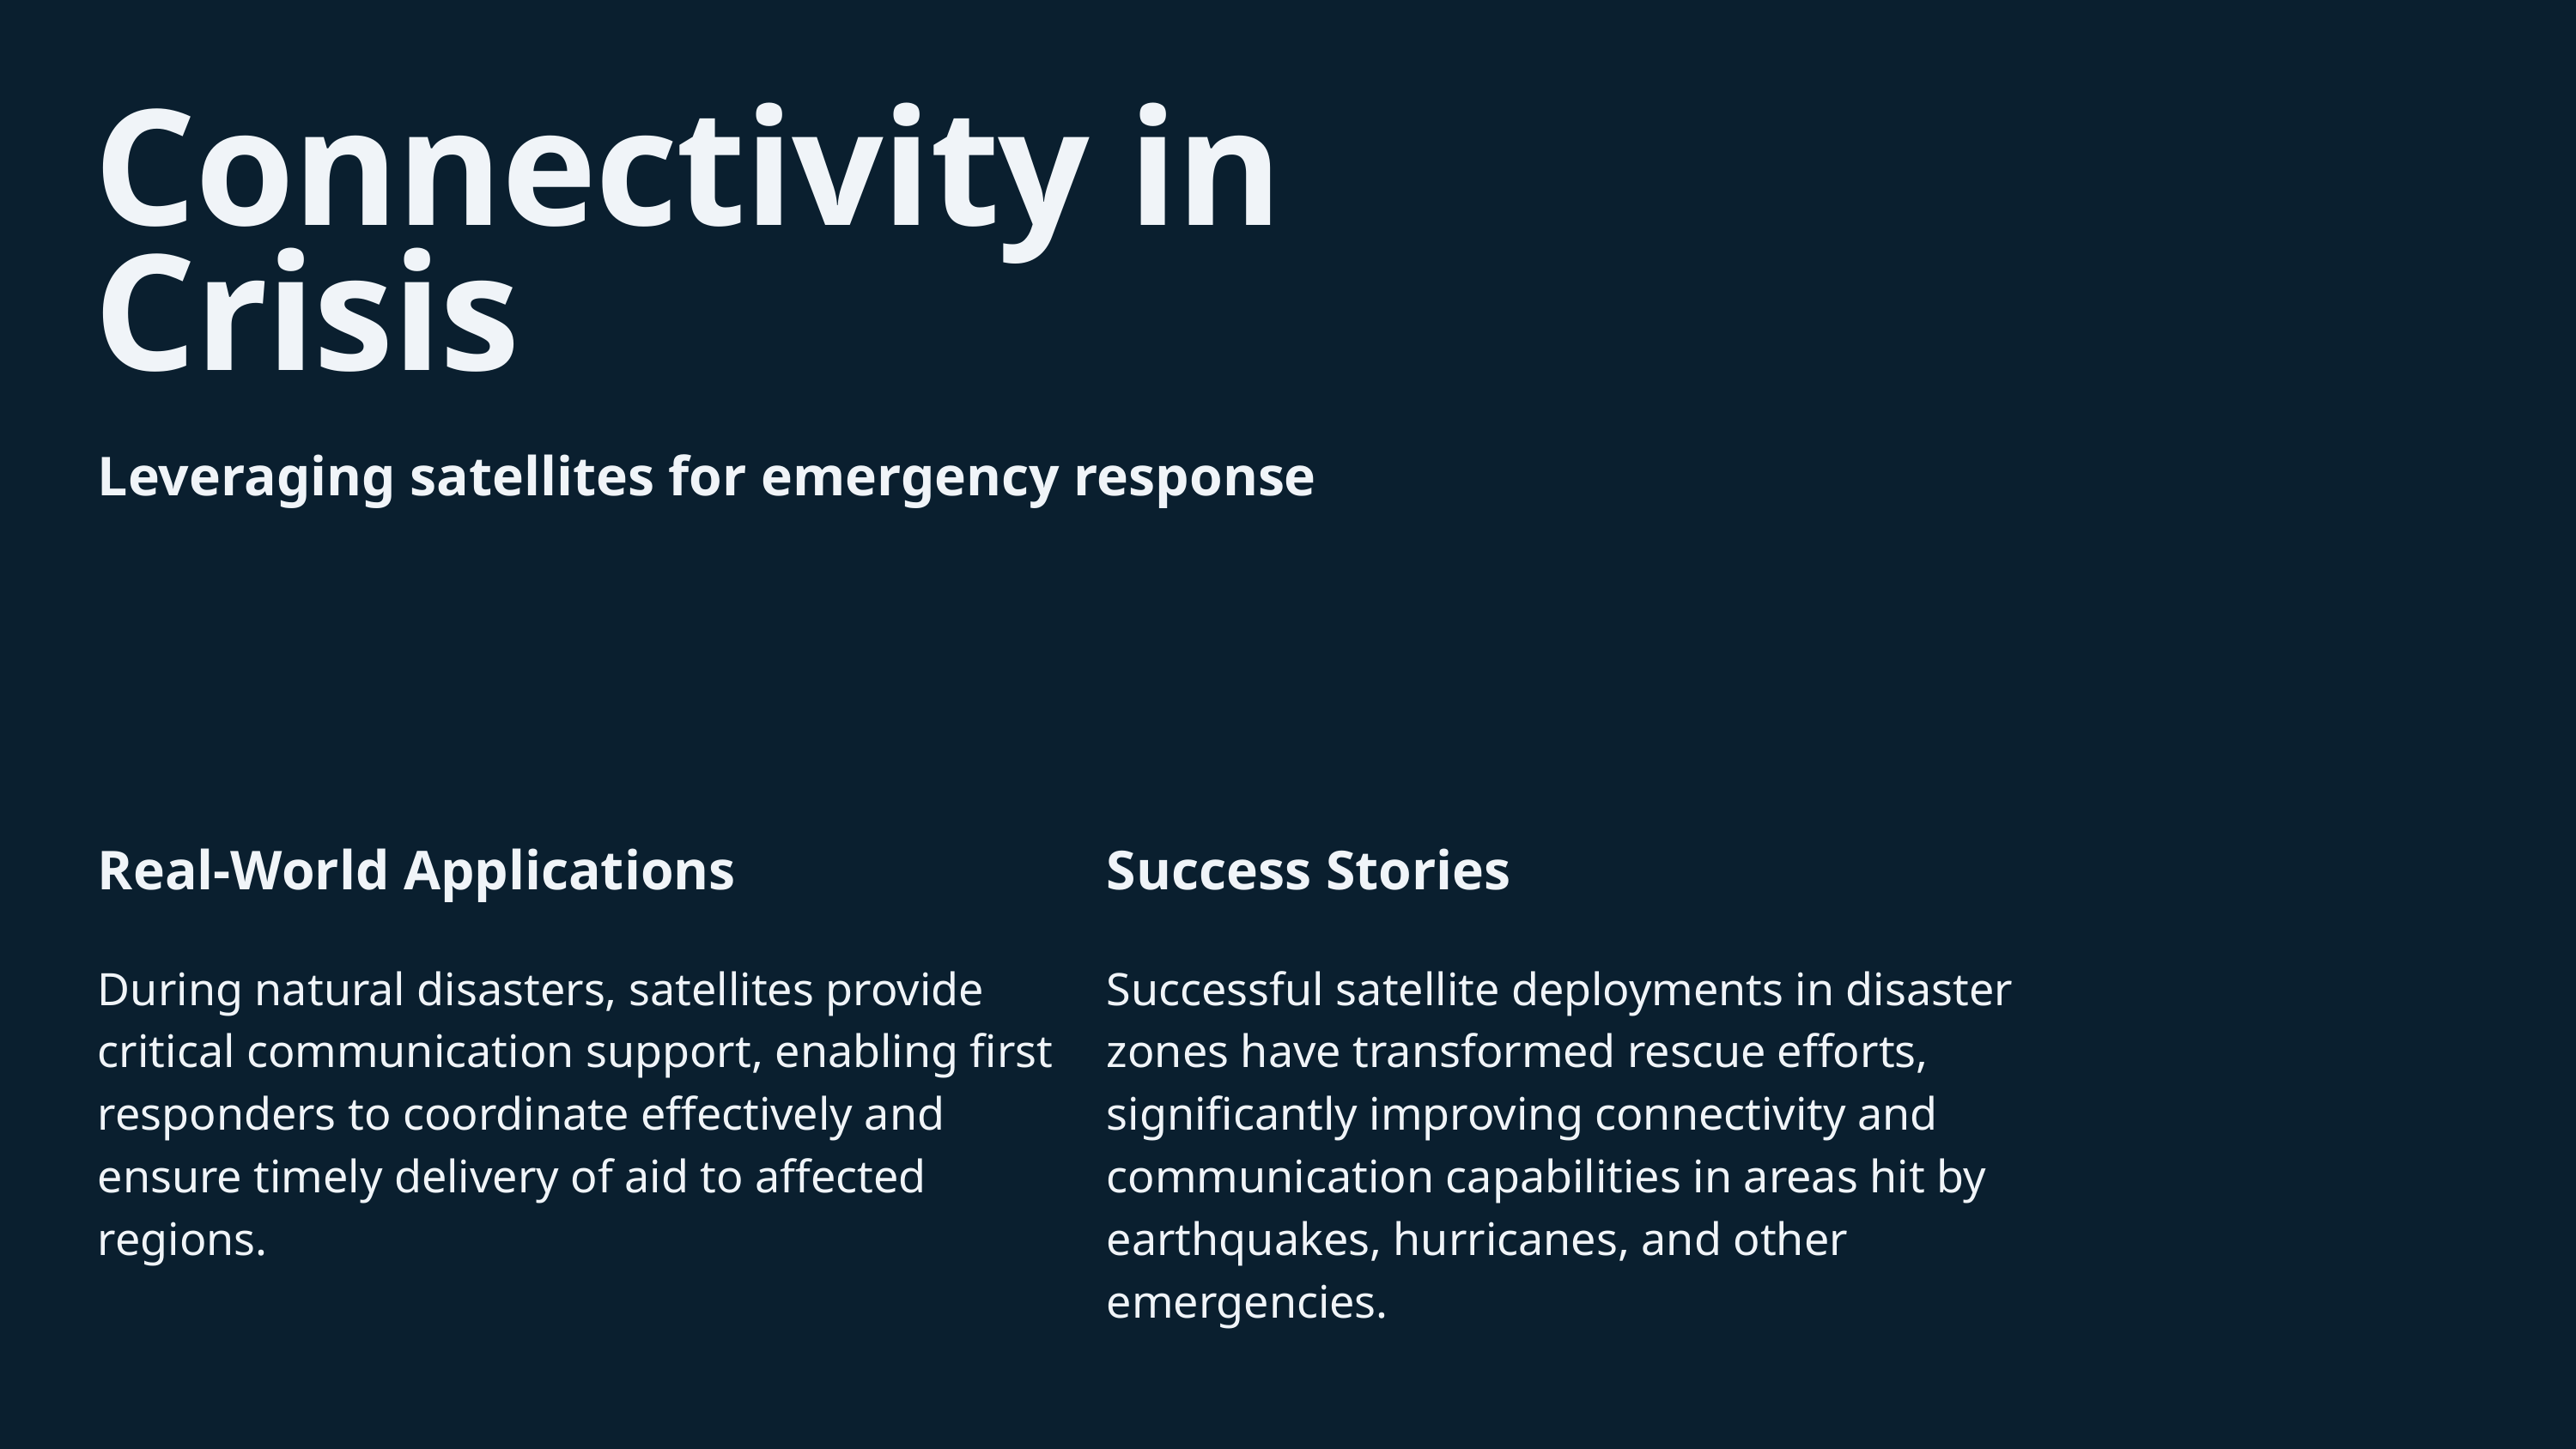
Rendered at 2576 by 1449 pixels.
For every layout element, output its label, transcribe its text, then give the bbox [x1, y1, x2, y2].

text_box Leveraging satellites for emergency response [97, 441, 1469, 506]
text_box Connectivity in Crisis [94, 112, 1469, 403]
text_box During natural disasters, satellites provide critical communication support, enabling first responders to coordinate effectively and ensure timely delivery of aid to affected regions. [97, 951, 1064, 1264]
text_box Successful satellite deployments in disaster zones have transformed rescue efforts, significantly improving connectivity and communication capabilities in areas hit by earthquakes, hurricanes, and other emergencies. [1106, 951, 2073, 1327]
text_box Success Stories [1106, 836, 2073, 901]
text_box Real-World Applications [97, 836, 1064, 901]
